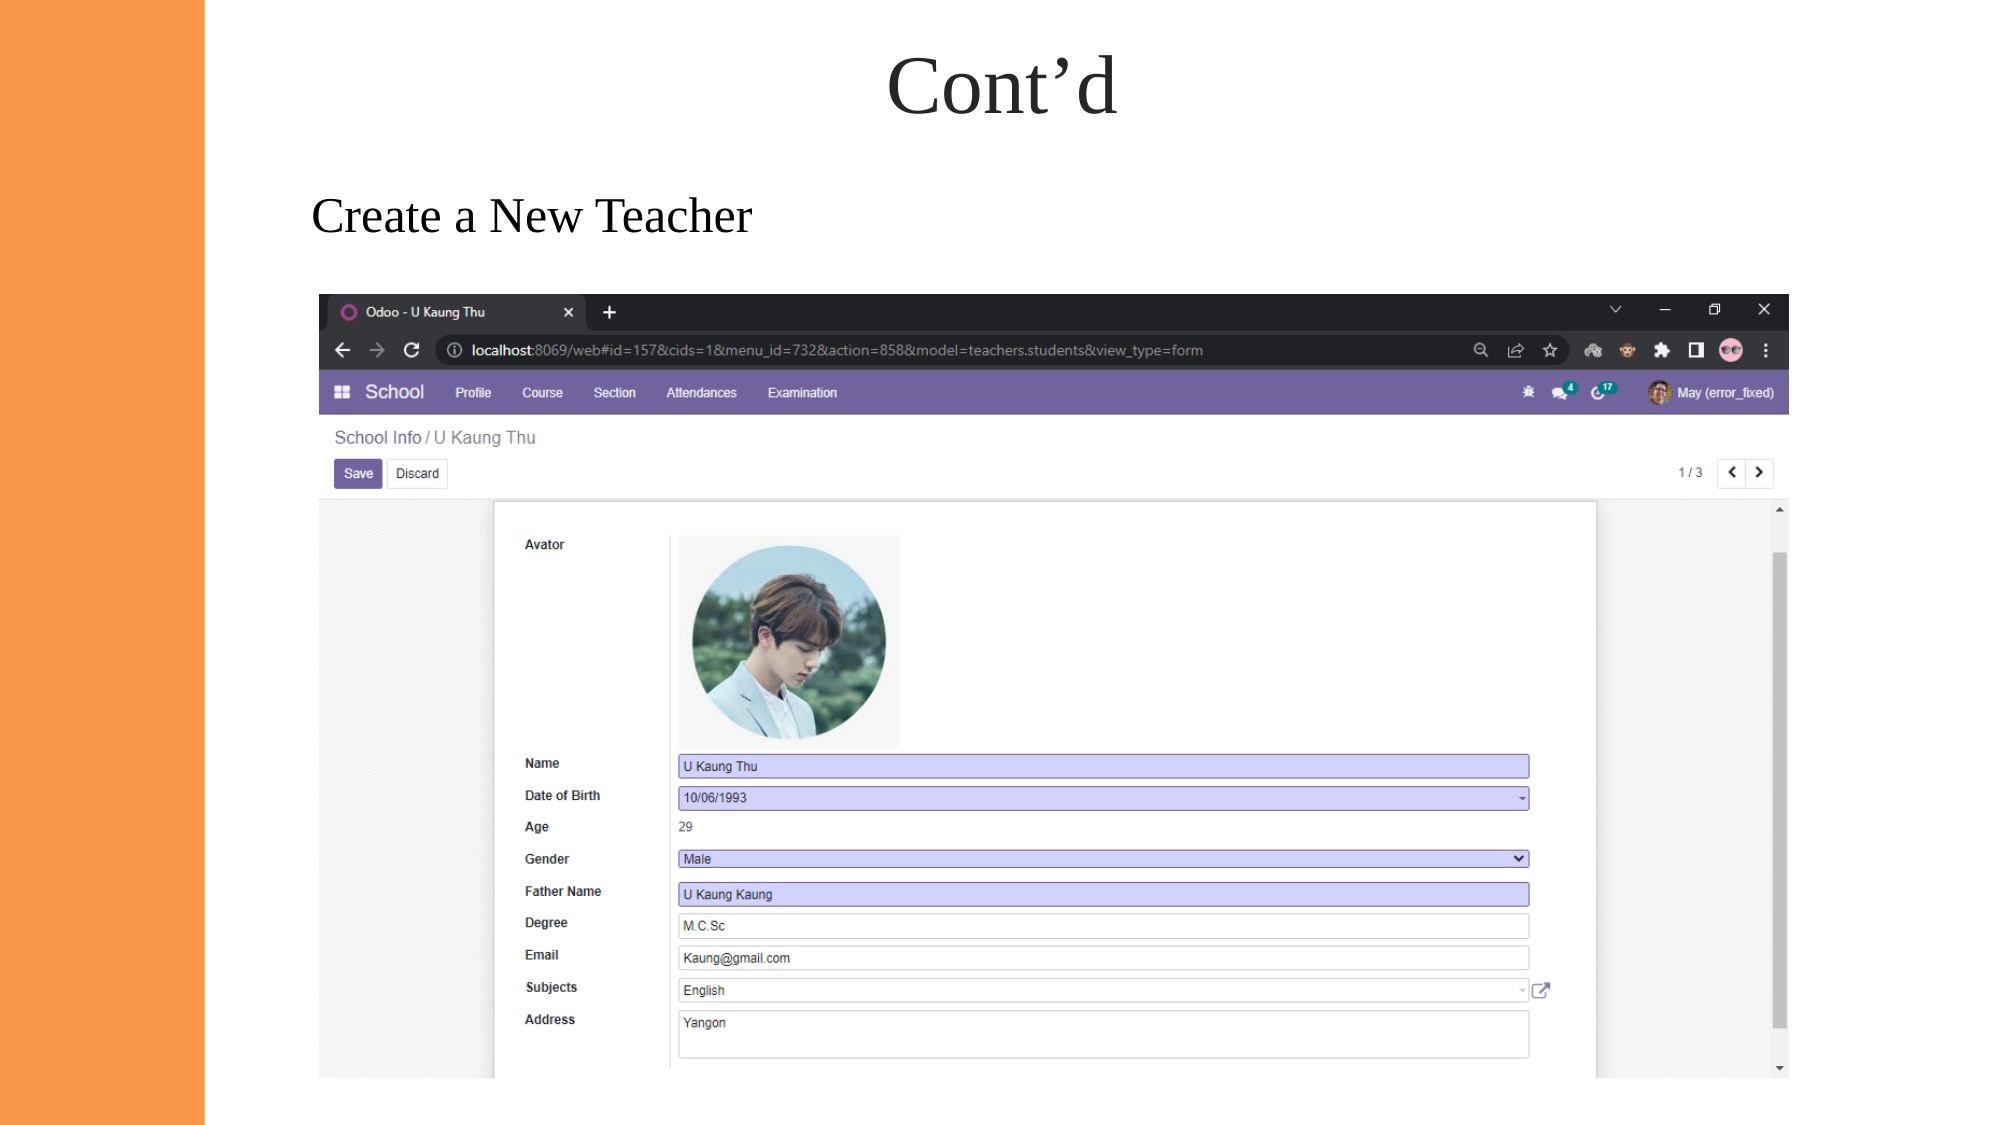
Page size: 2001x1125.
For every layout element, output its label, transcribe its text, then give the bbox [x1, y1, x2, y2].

text_box Create a New Teacher [296, 174, 996, 250]
picture [318, 294, 1789, 1078]
list Cont’d [206, 26, 1952, 146]
text_box [0, 0, 206, 1125]
